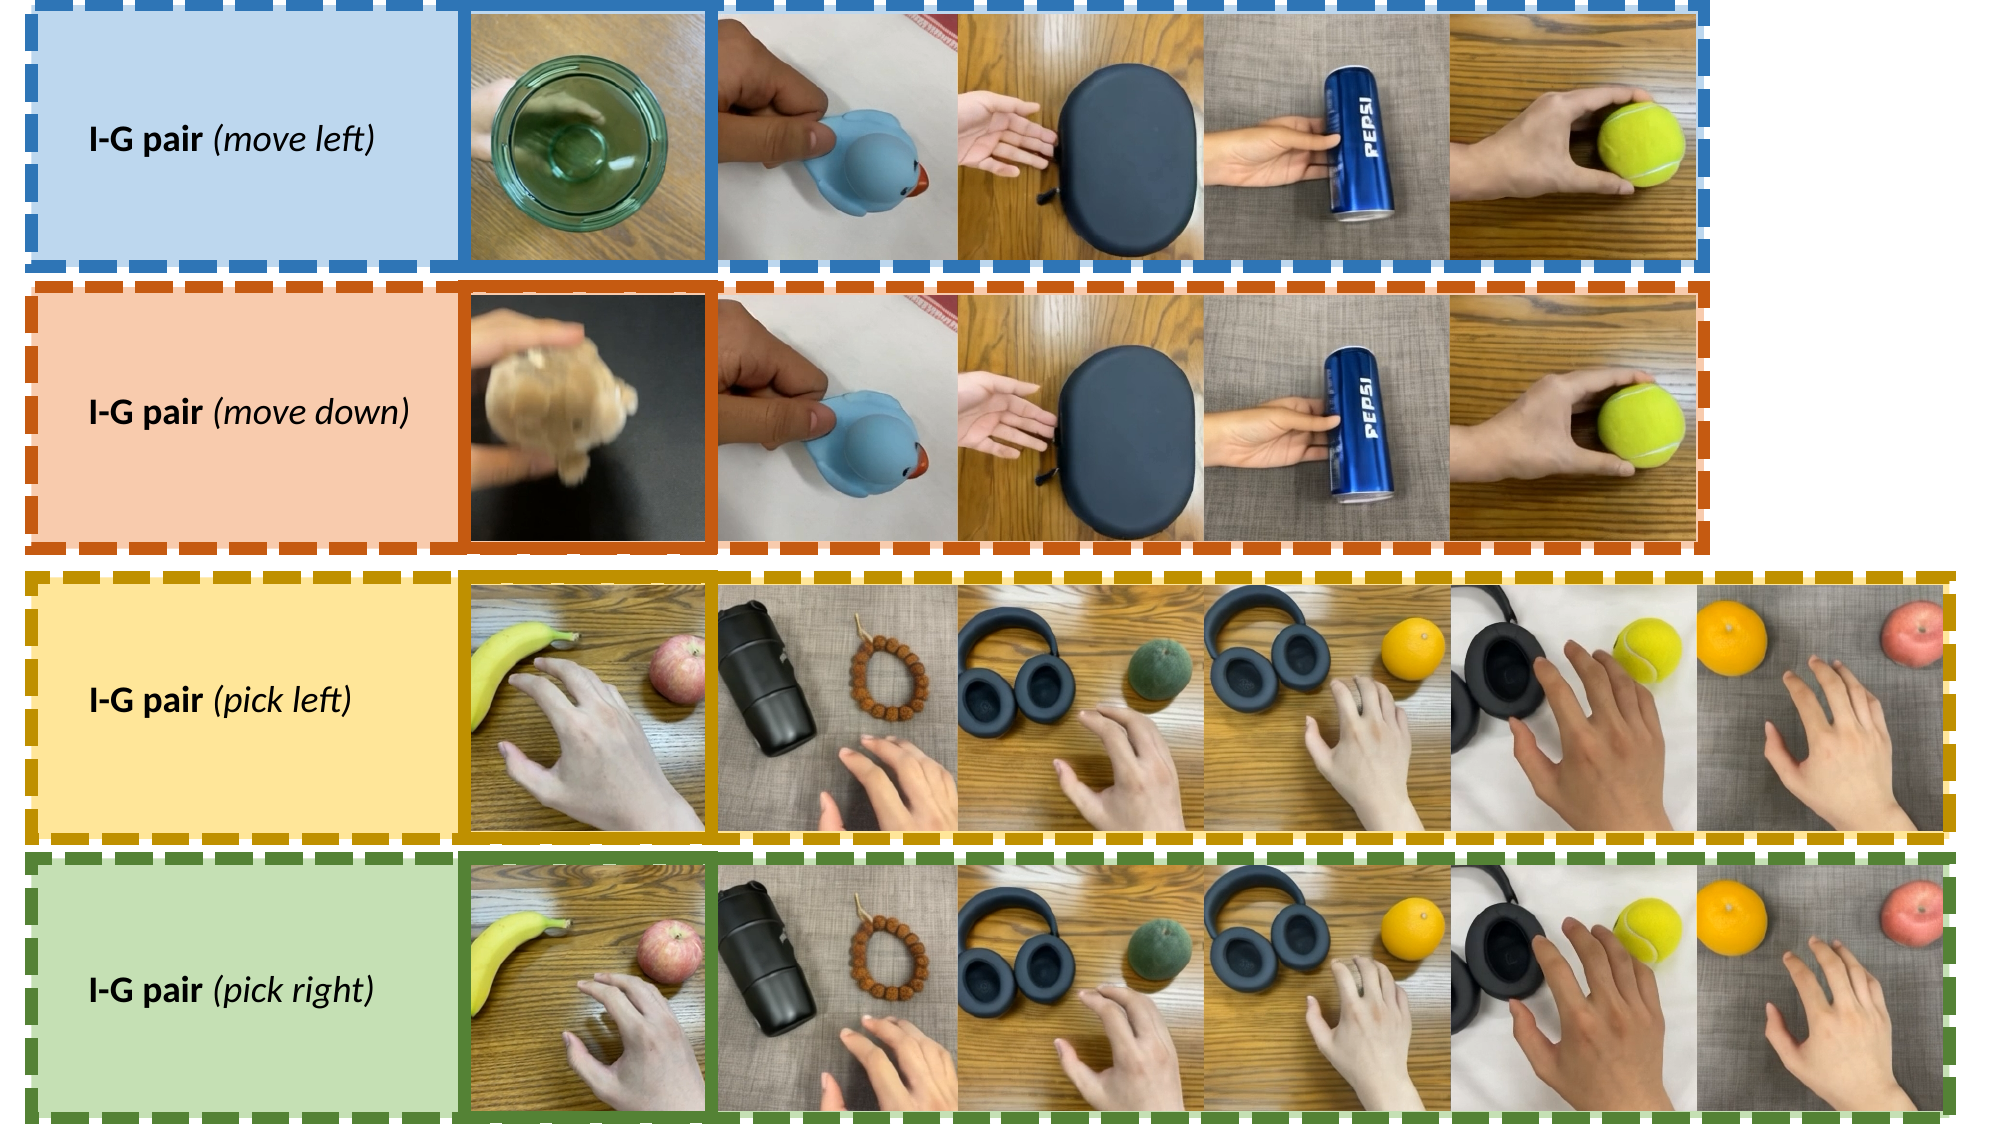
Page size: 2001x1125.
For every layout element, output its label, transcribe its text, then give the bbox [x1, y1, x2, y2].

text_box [464, 864, 1943, 1112]
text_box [464, 13, 1697, 261]
text_box I-G pair (move down) [73, 379, 426, 440]
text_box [464, 585, 1943, 832]
text_box [713, 286, 1705, 550]
text_box I-G pair (pick left) [73, 667, 368, 728]
text_box [30, 576, 470, 840]
text_box [711, 576, 1950, 840]
text_box [463, 857, 713, 1118]
text_box [463, 576, 713, 839]
text_box [463, 285, 713, 549]
text_box [30, 4, 463, 268]
text_box [713, 4, 1705, 268]
text_box I-G pair (pick right) [73, 957, 390, 1018]
text_box [30, 857, 470, 1119]
text_box I-G pair (move left) [73, 106, 391, 167]
text_box [711, 857, 1950, 1119]
text_box [463, 4, 713, 268]
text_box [464, 295, 1697, 542]
text_box [30, 286, 463, 550]
